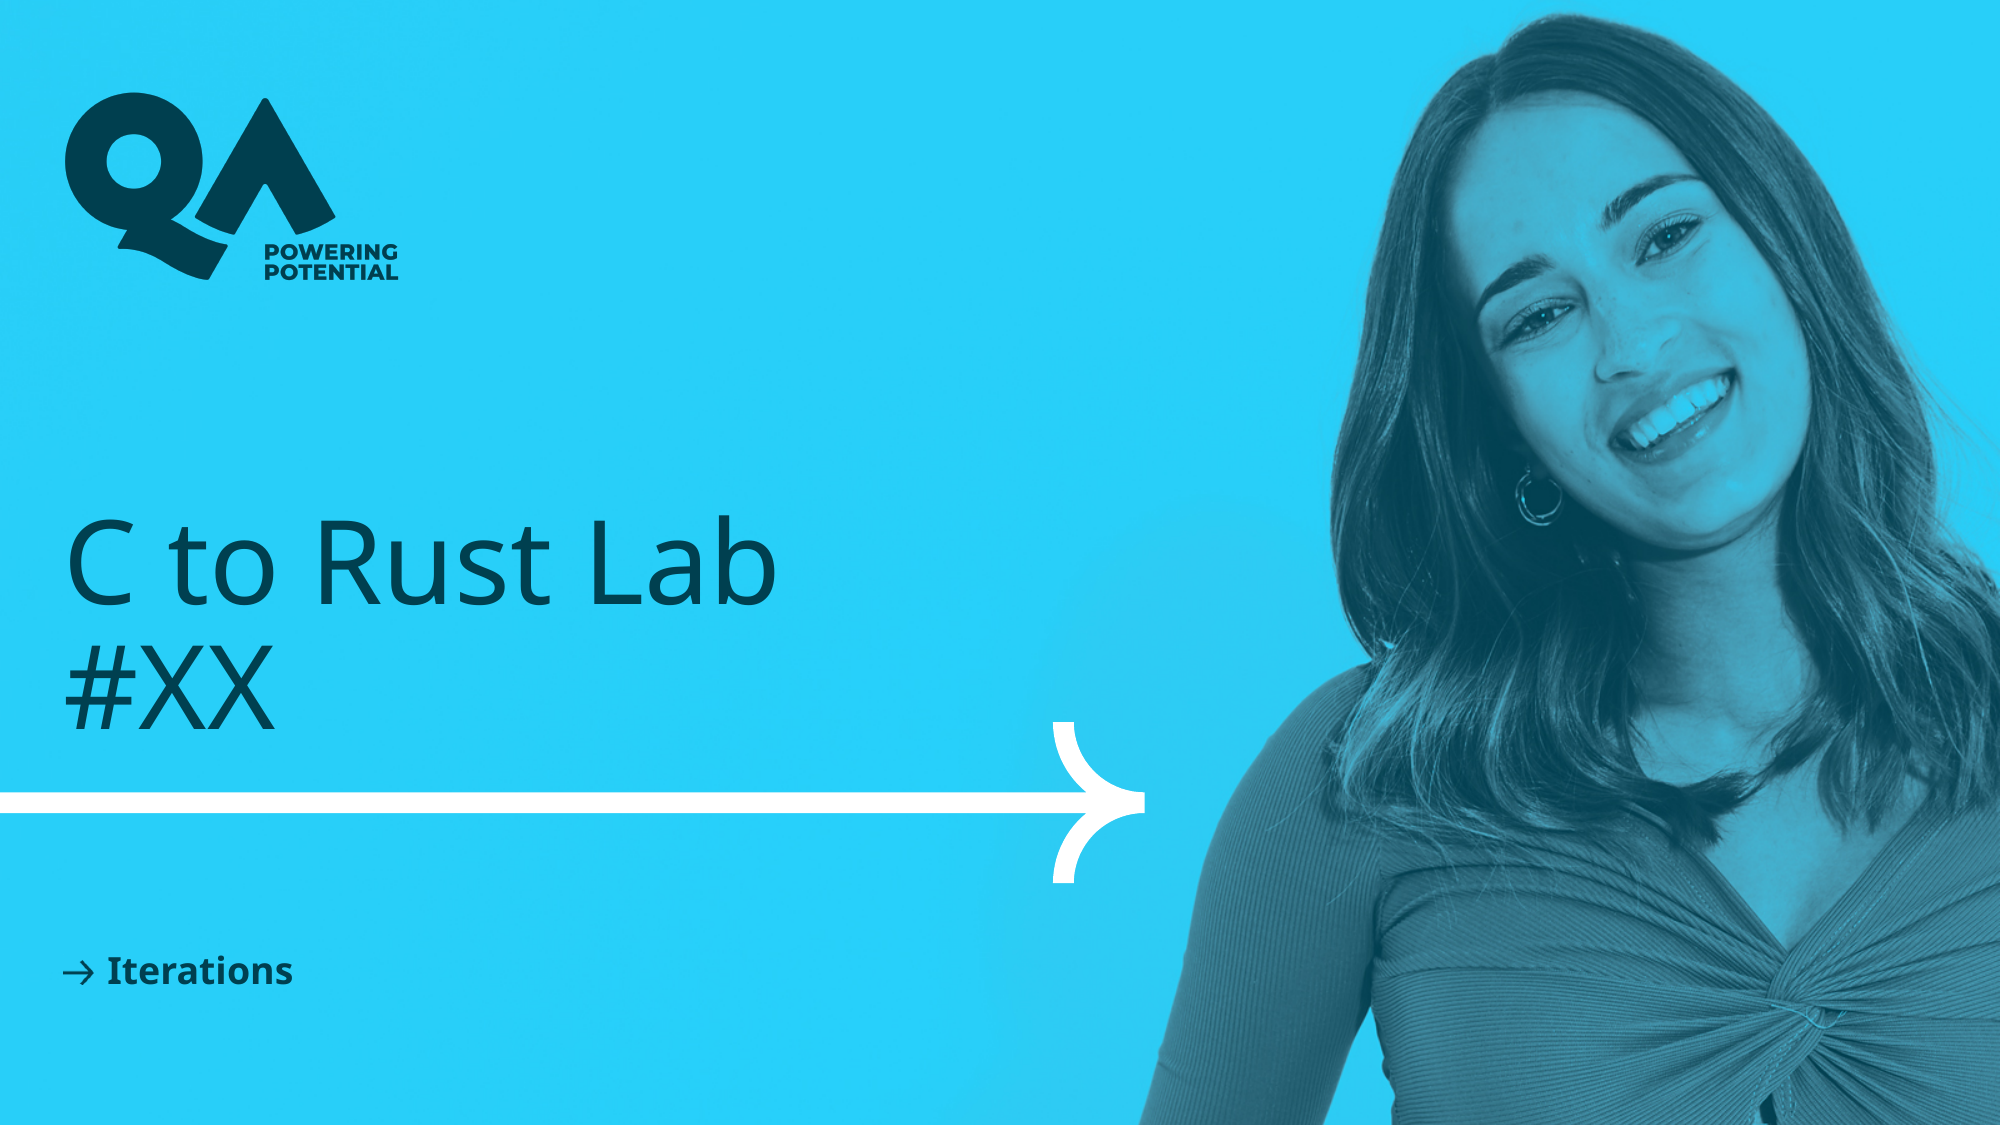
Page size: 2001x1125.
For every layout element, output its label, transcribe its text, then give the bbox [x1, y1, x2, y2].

list Iterations [63, 946, 987, 1063]
picture [0, 0, 2000, 1125]
title C to Rust Lab #XX [63, 379, 987, 753]
